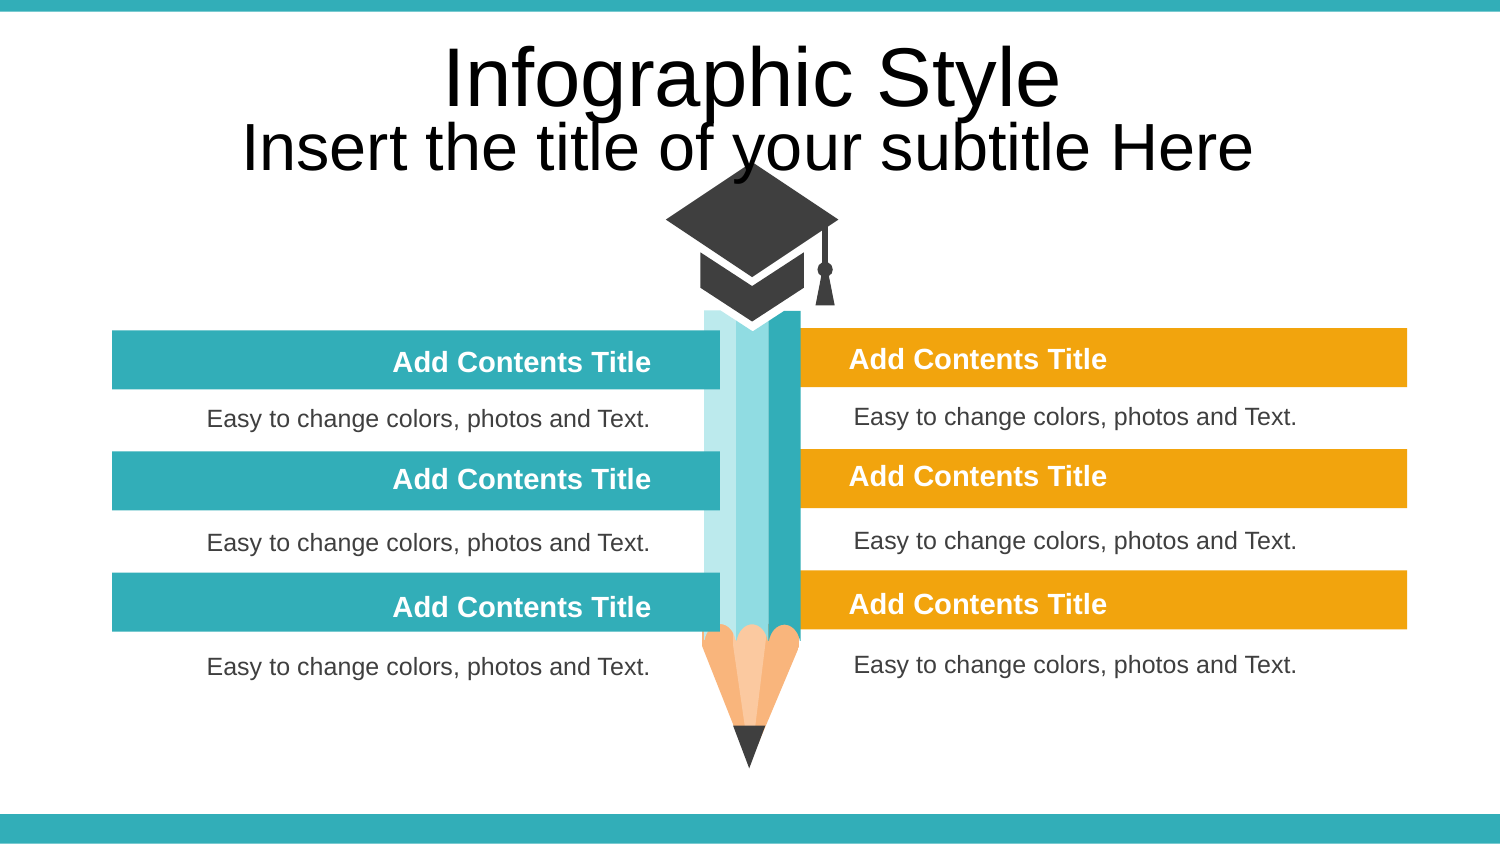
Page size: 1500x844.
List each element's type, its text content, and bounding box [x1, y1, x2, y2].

text_box Easy to change colors, photos and Text. [128, 643, 660, 689]
text_box Easy to change colors, photos and Text. [128, 394, 660, 441]
text_box [112, 330, 660, 390]
text_box Easy to change colors, photos and Text. [128, 519, 660, 565]
text_box Add Contents Title [843, 332, 1223, 383]
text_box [665, 161, 839, 769]
text_box [112, 572, 660, 632]
text_box [843, 449, 1408, 509]
text_box Add Contents Title [843, 578, 1223, 629]
subtitle Insert the title of your subtitle Here [1, 121, 1496, 167]
title Infographic Style [2, 23, 1500, 123]
text_box Add Contents Title [277, 453, 660, 504]
text_box Add Contents Title [277, 335, 660, 387]
text_box Easy to change colors, photos and Text. [843, 392, 1376, 439]
text_box Easy to change colors, photos and Text. [843, 640, 1376, 687]
text_box [843, 328, 1408, 388]
text_box [112, 451, 660, 511]
text_box Easy to change colors, photos and Text. [843, 516, 1376, 563]
text_box Add Contents Title [277, 581, 660, 632]
text_box Add Contents Title [843, 450, 1223, 501]
text_box [843, 570, 1408, 630]
